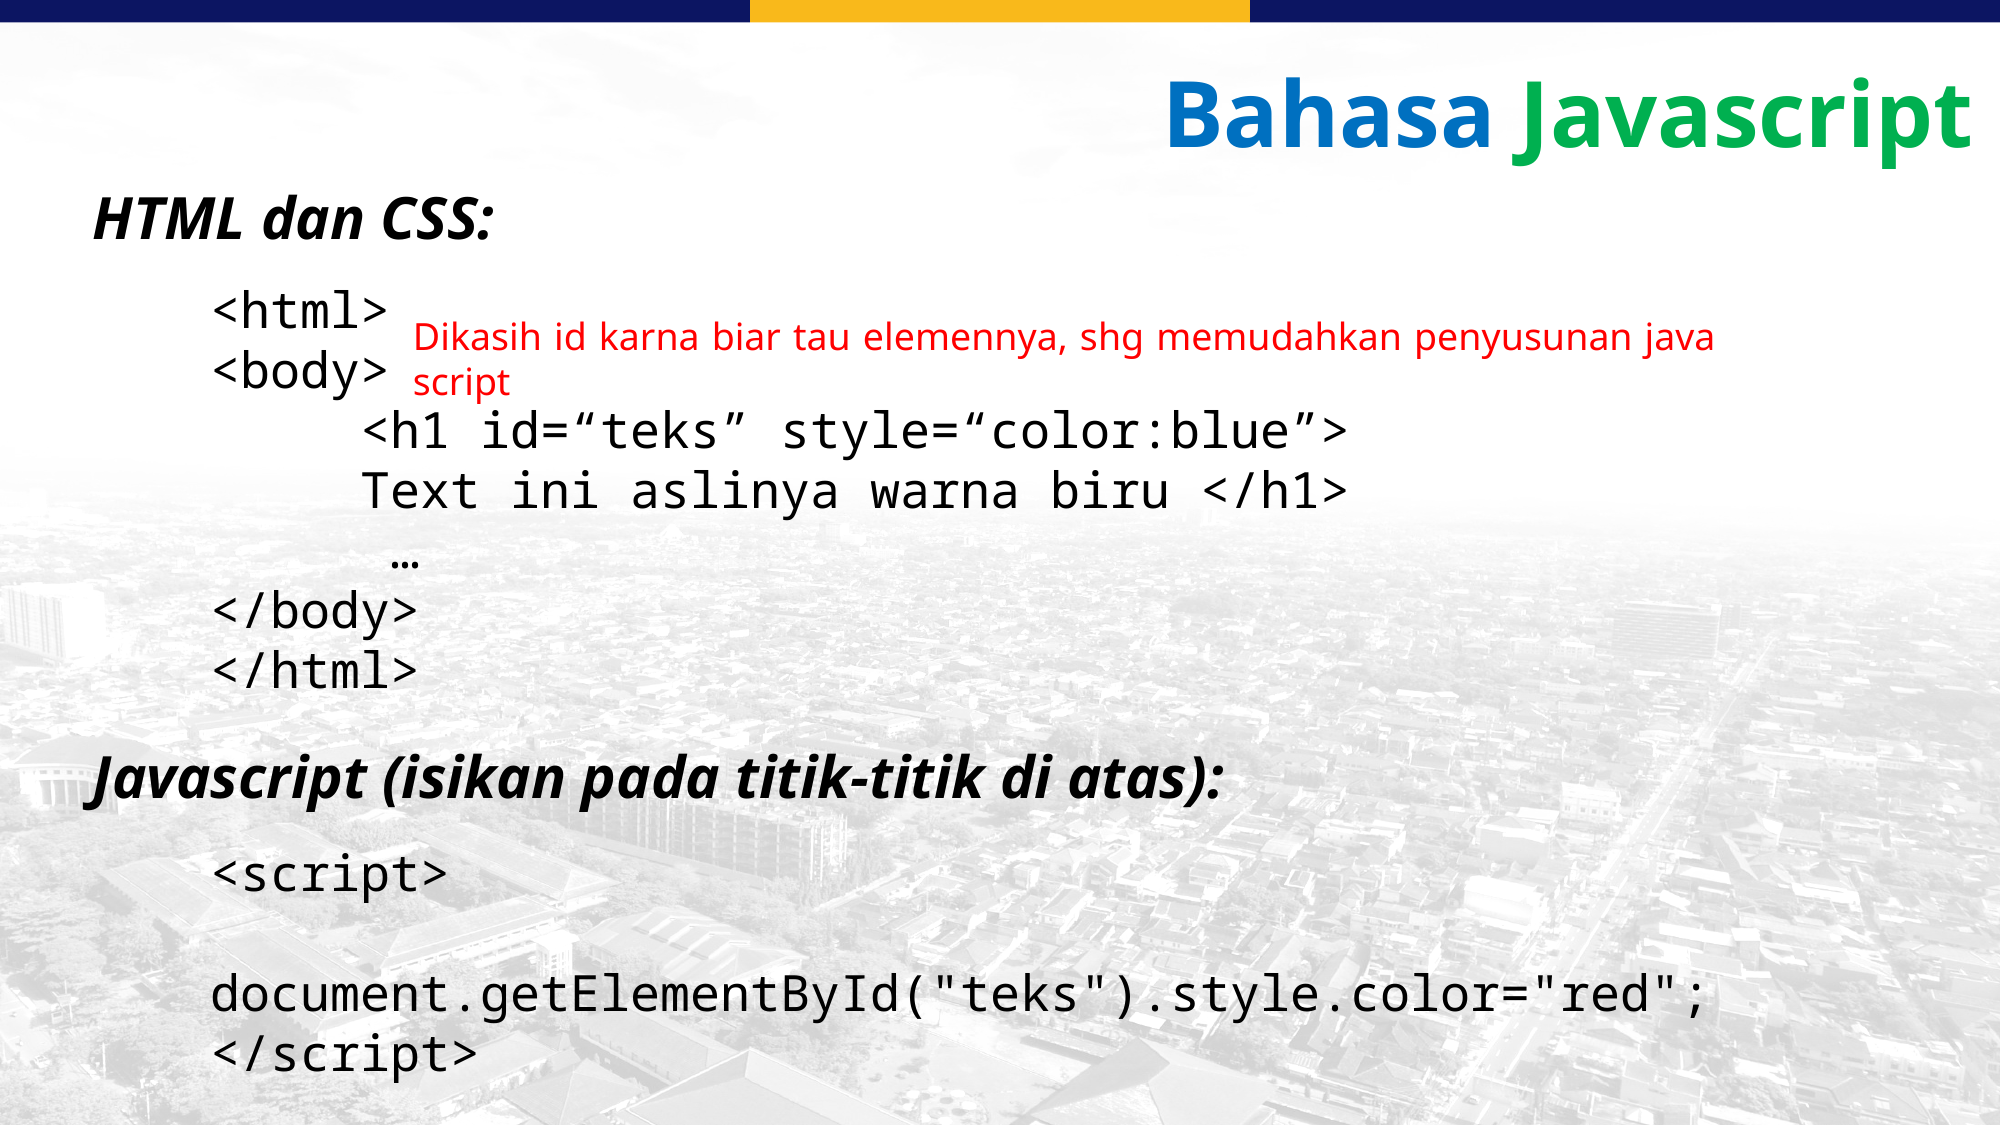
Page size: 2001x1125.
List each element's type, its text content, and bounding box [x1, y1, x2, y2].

text_box Javascript (isikan pada titik-titik di atas): [78, 732, 1254, 818]
text_box Bahasa Javascript [1147, 48, 1989, 174]
text_box <script> document.getElementById("teks").style.color="red"; </script> [195, 833, 1805, 1089]
text_box HTML dan CSS: [78, 173, 1254, 259]
text_box <html> <body> <h1 id=“teks” style=“color:blue”> Text ini aslinya warna biru </h1> … </body> </html> [195, 270, 1805, 706]
text_box Dikasih id karna biar tau elemennya, shg memudahkan penyusunan java script [398, 305, 1732, 411]
